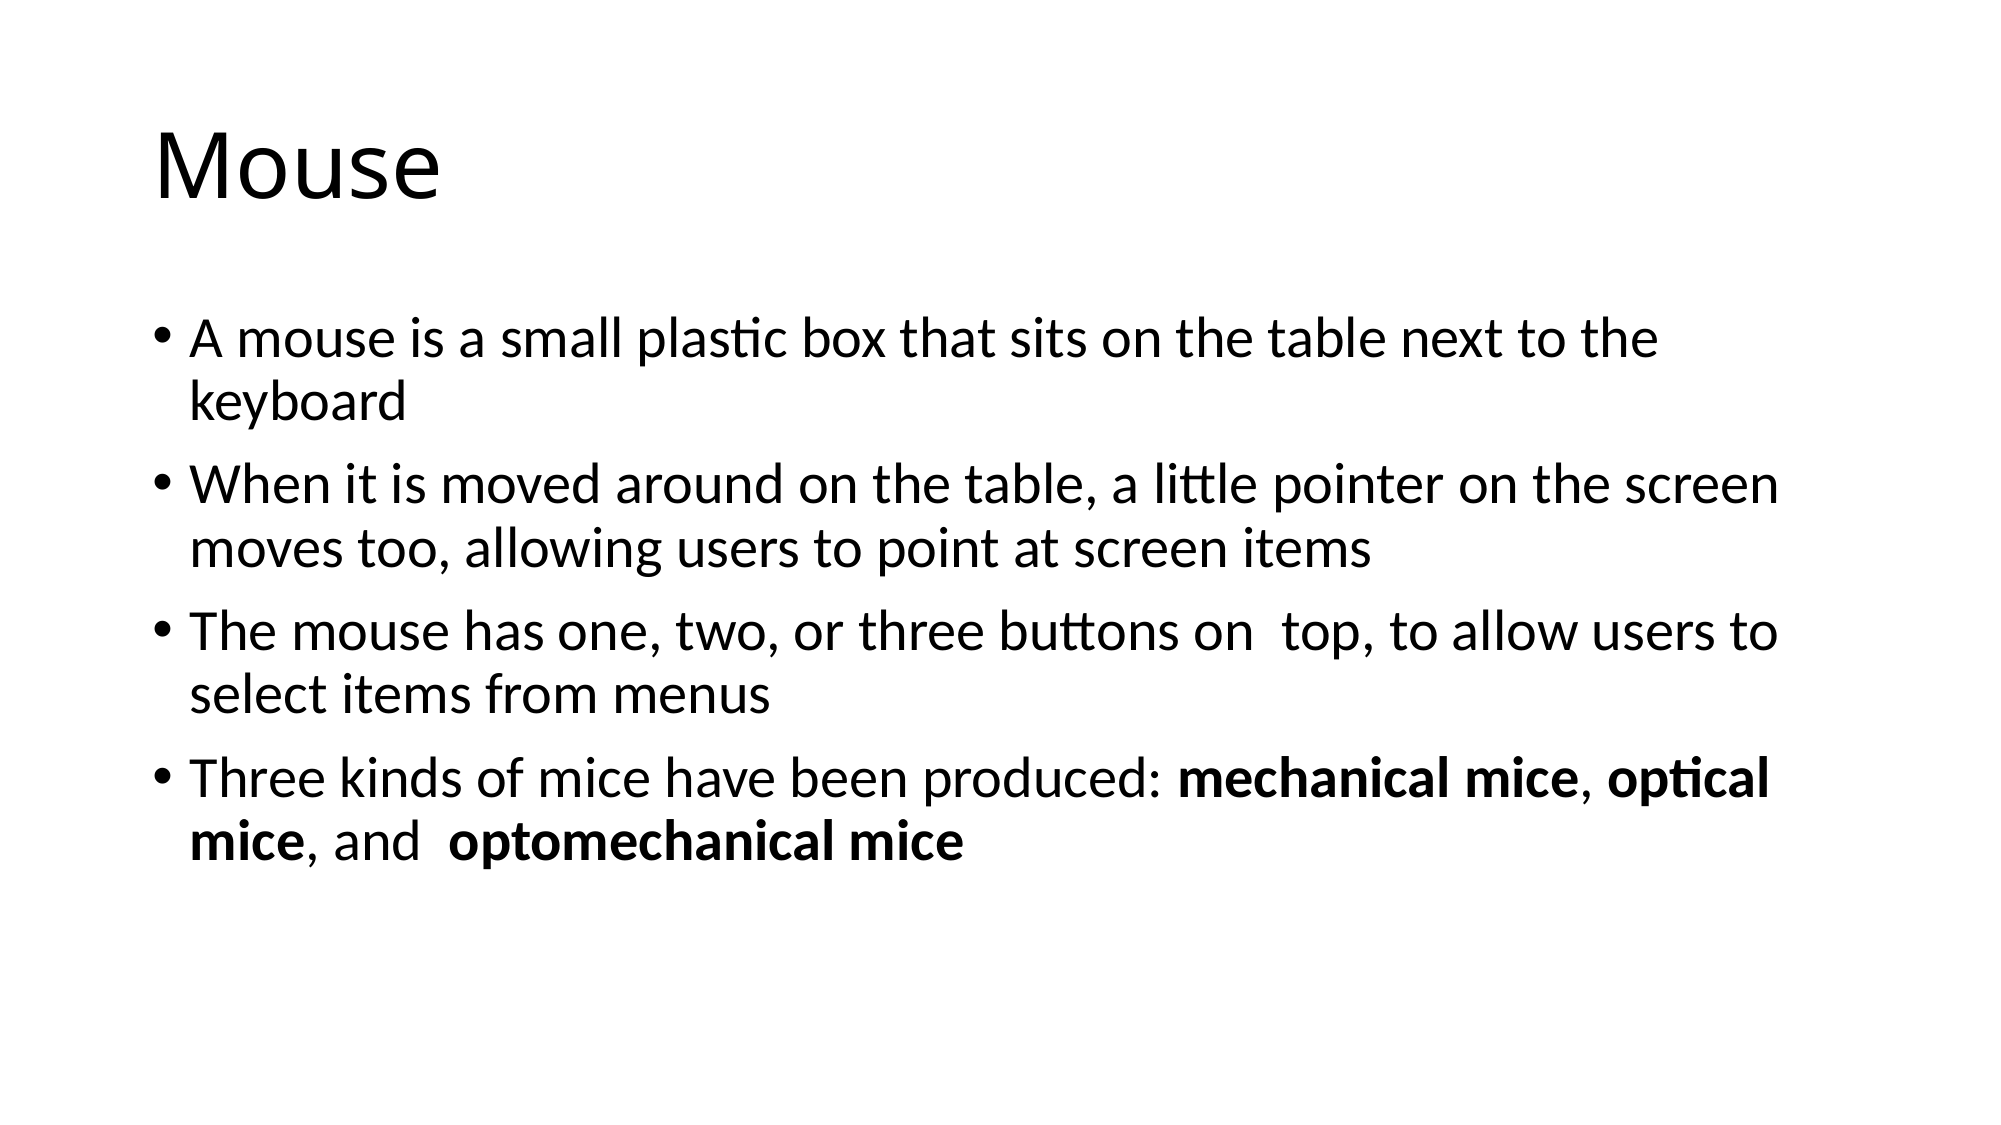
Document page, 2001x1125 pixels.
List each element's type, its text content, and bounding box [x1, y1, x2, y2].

title Mouse [137, 59, 1863, 278]
list A mouse is a small plastic box that sits on the table next to the keyboard When it is moved around on the table, a little pointer on the screen moves too, allowing users to point at screen items The mouse has one, two, or three buttons on top, to allow users to select items from menus Three kinds of mice have been produced: mechanical mice, optical mice, and optomechanical mice [137, 299, 1863, 1014]
